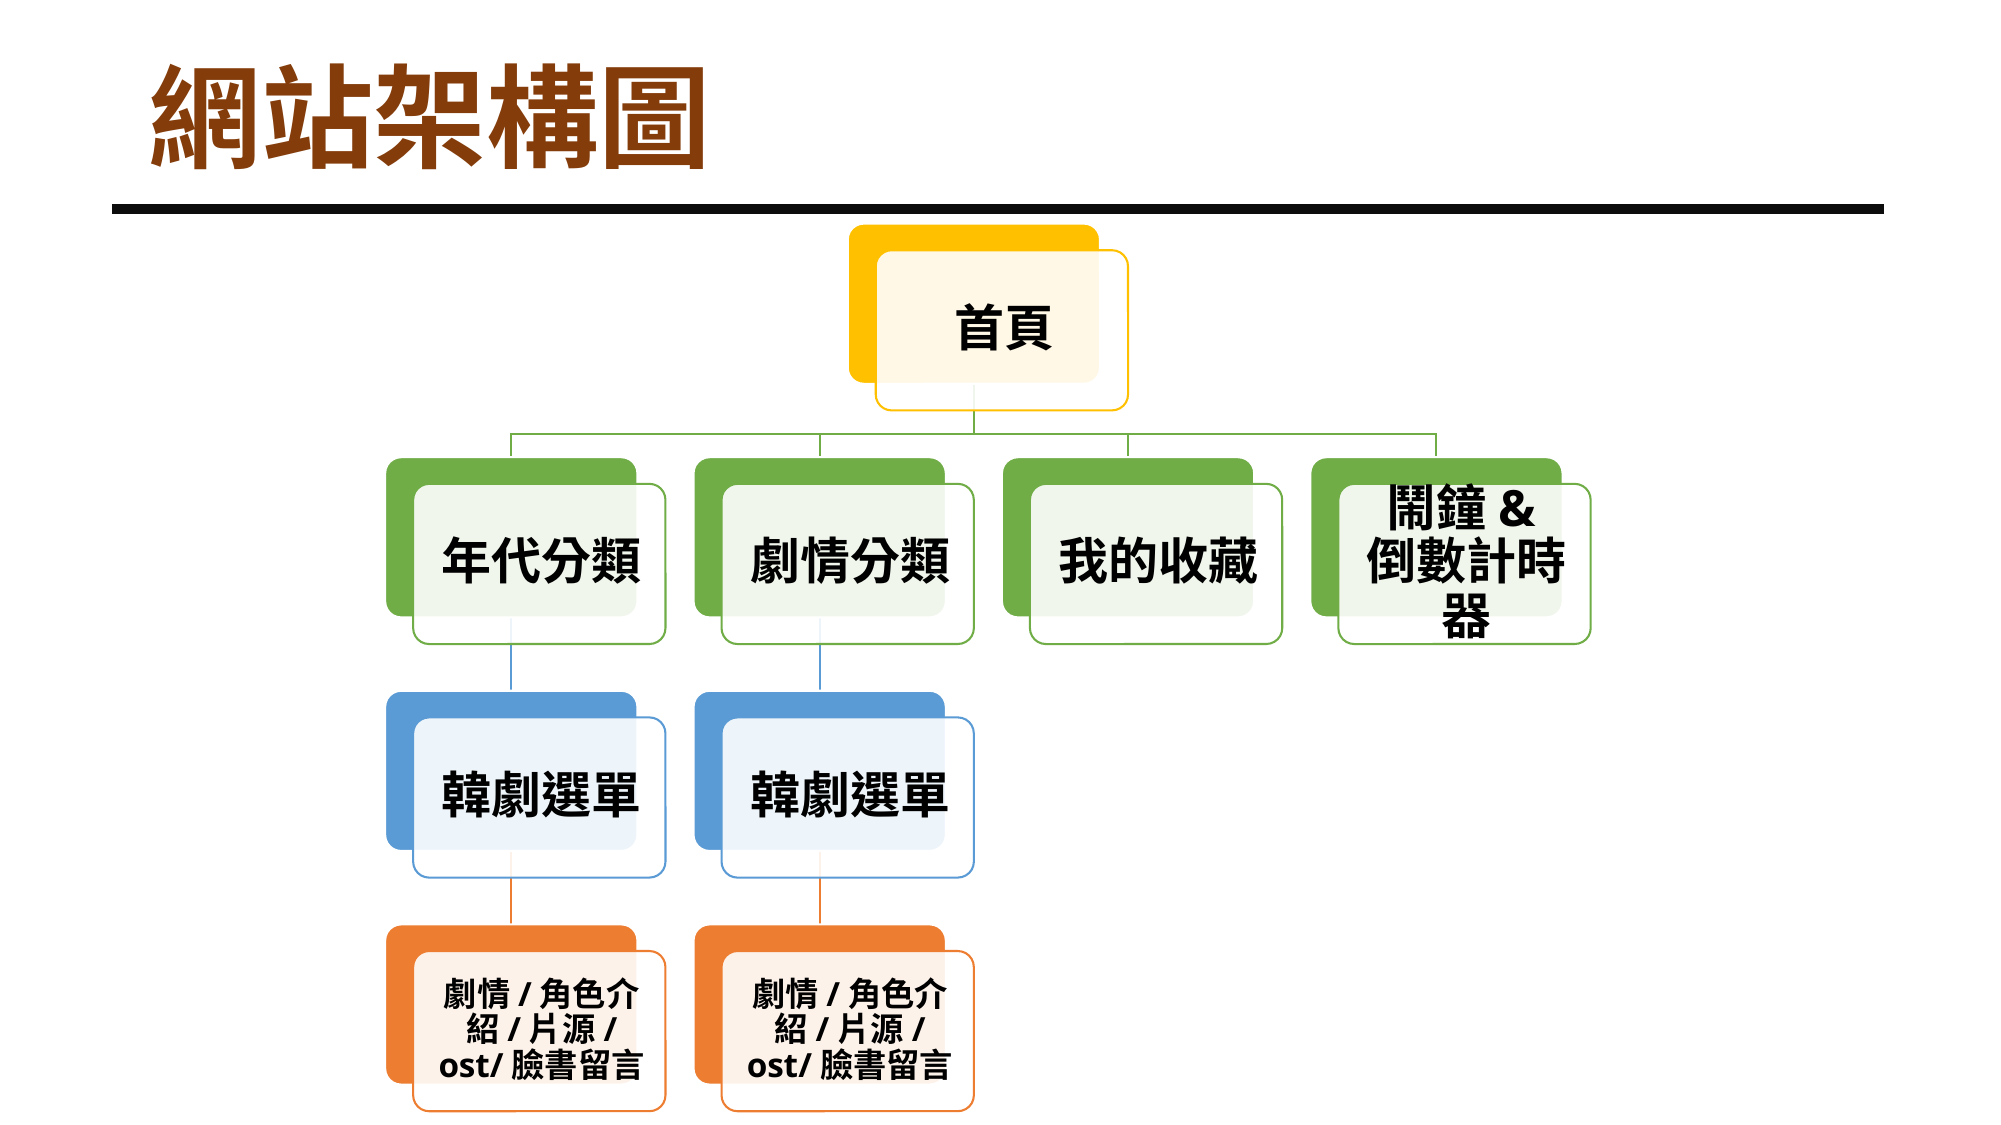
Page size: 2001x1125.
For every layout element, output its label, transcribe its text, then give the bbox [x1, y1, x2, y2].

text_box 網站架構圖 [133, 40, 727, 190]
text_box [92, 222, 1884, 1112]
